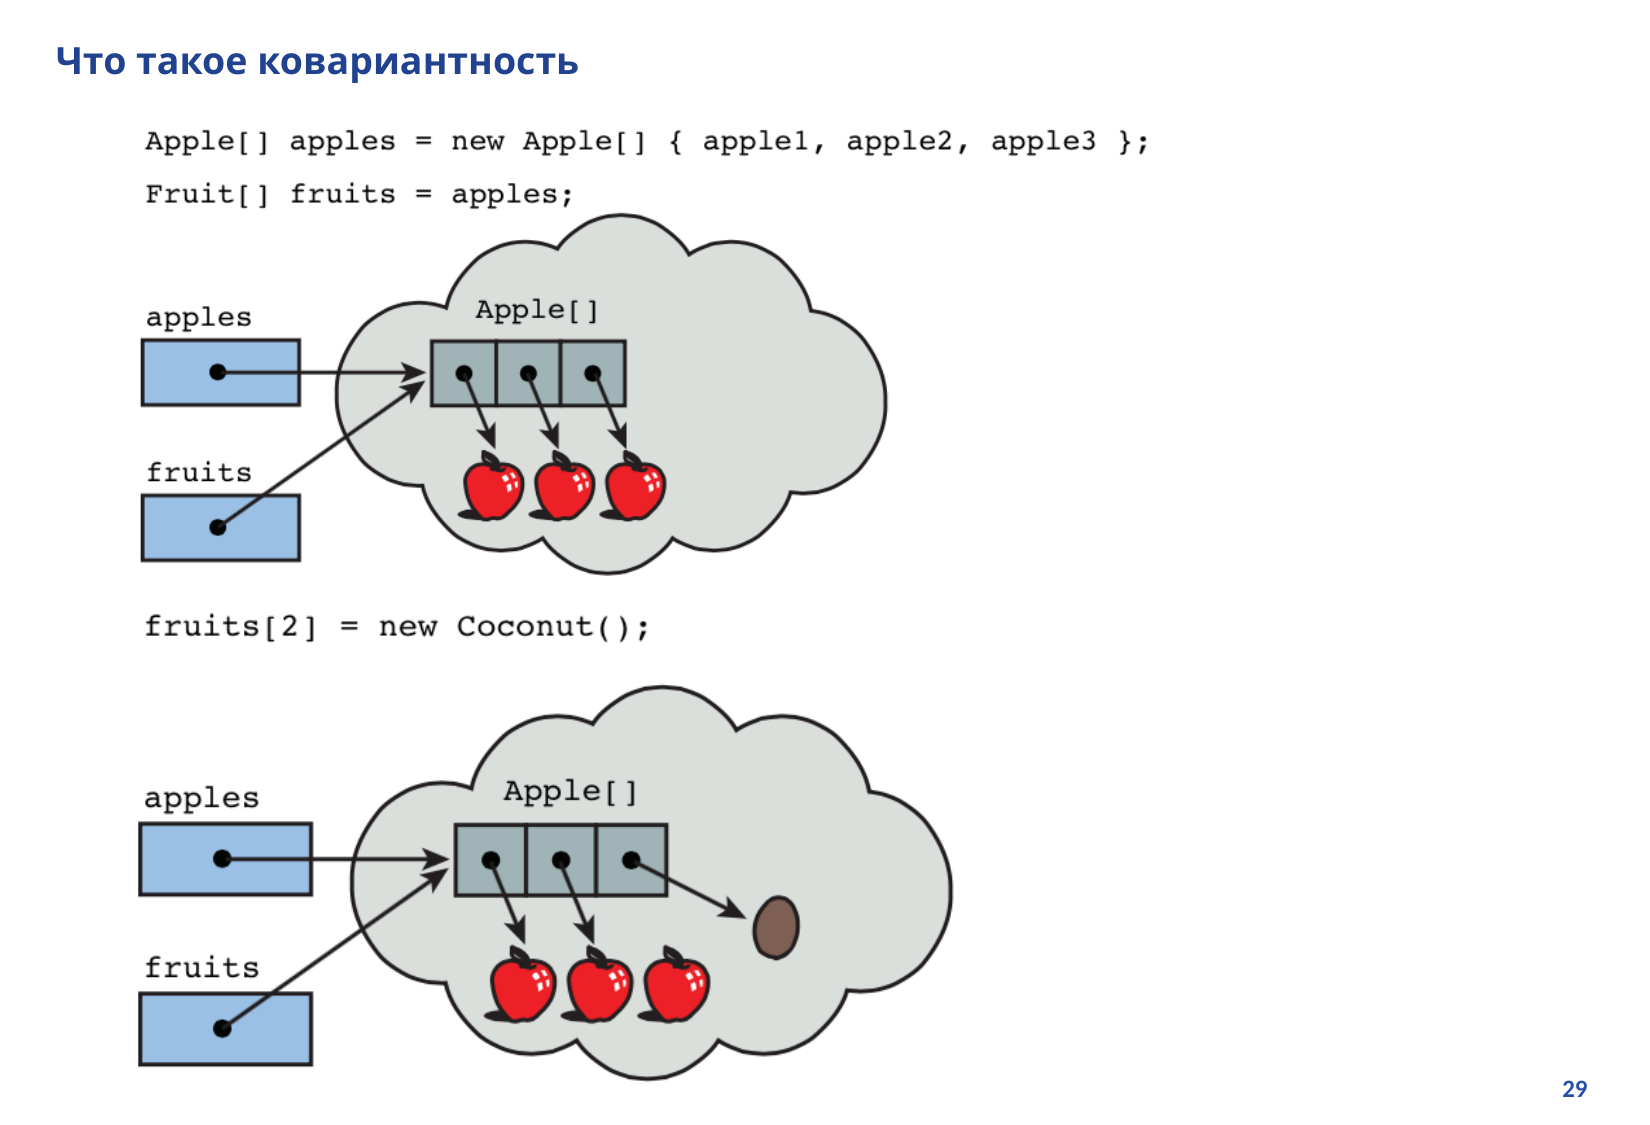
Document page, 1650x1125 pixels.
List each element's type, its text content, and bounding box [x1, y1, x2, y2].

title Что такое ковариантность [40, 29, 1616, 90]
picture [137, 112, 1151, 586]
picture [137, 599, 976, 1095]
